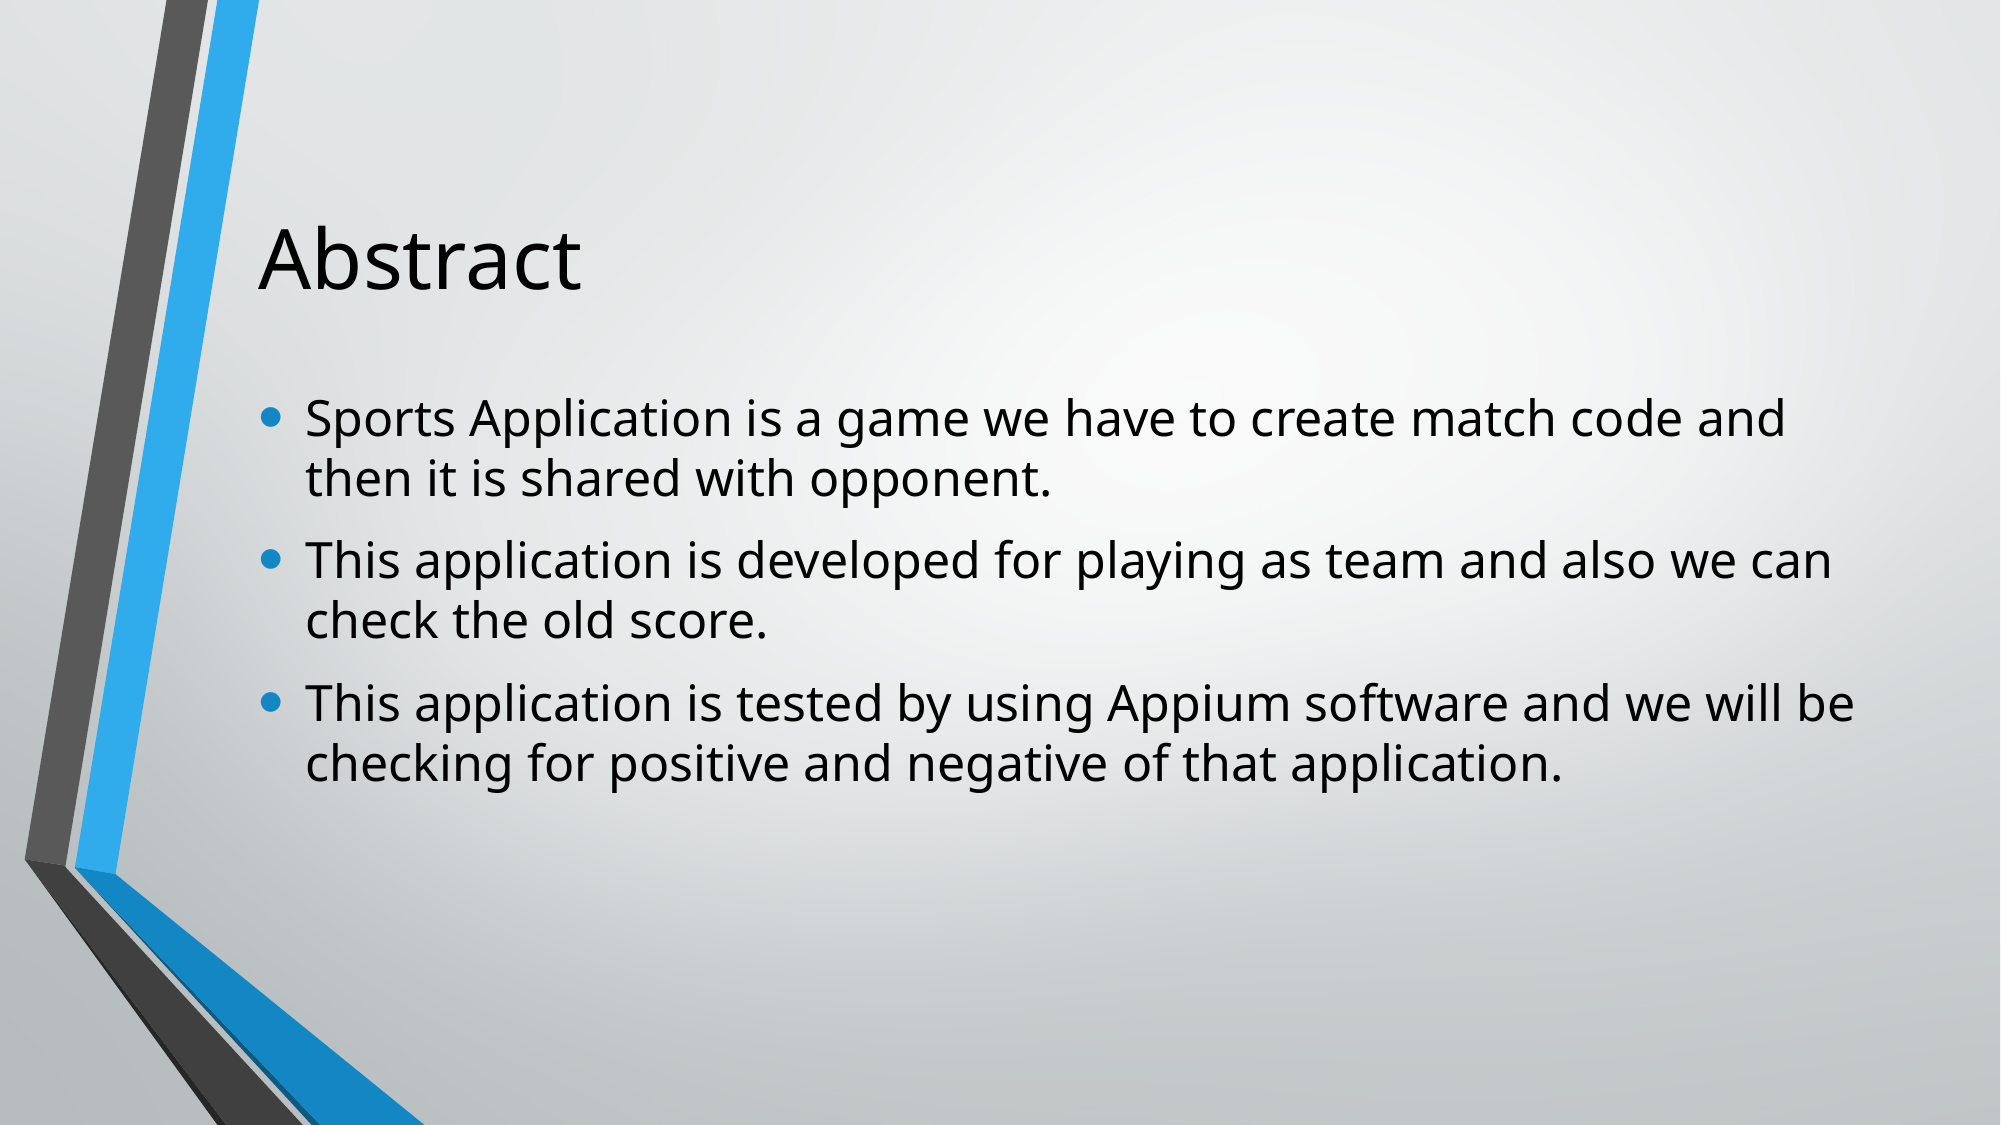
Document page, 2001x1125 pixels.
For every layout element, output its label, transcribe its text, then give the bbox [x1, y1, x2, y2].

list Sports Application is a game we have to create match code and then it is shared with opponent. This application is developed for playing as team and also we can check the old score. This application is tested by using Appium software and we will be checking for positive and negative of that application. [243, 309, 1887, 950]
title Abstract [243, 112, 1887, 309]
